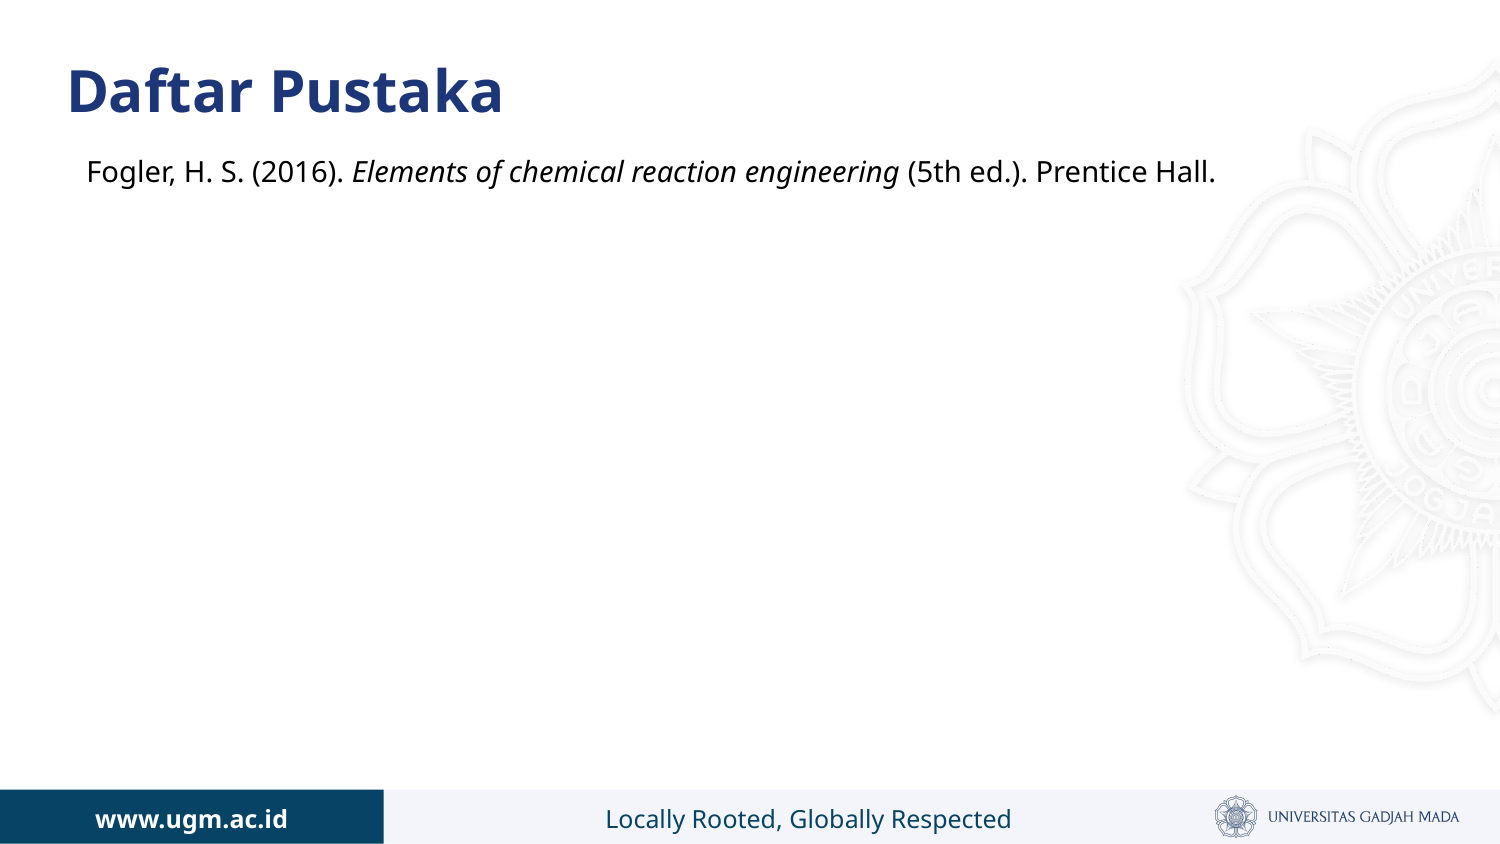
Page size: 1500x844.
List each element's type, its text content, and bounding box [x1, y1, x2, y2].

title Daftar Pustaka [51, 39, 1449, 134]
text_box Fogler, H. S. (2016). Elements of chemical reaction engineering (5th ed.). Prentice Hall. [71, 138, 1456, 659]
picture [1174, 779, 1500, 844]
